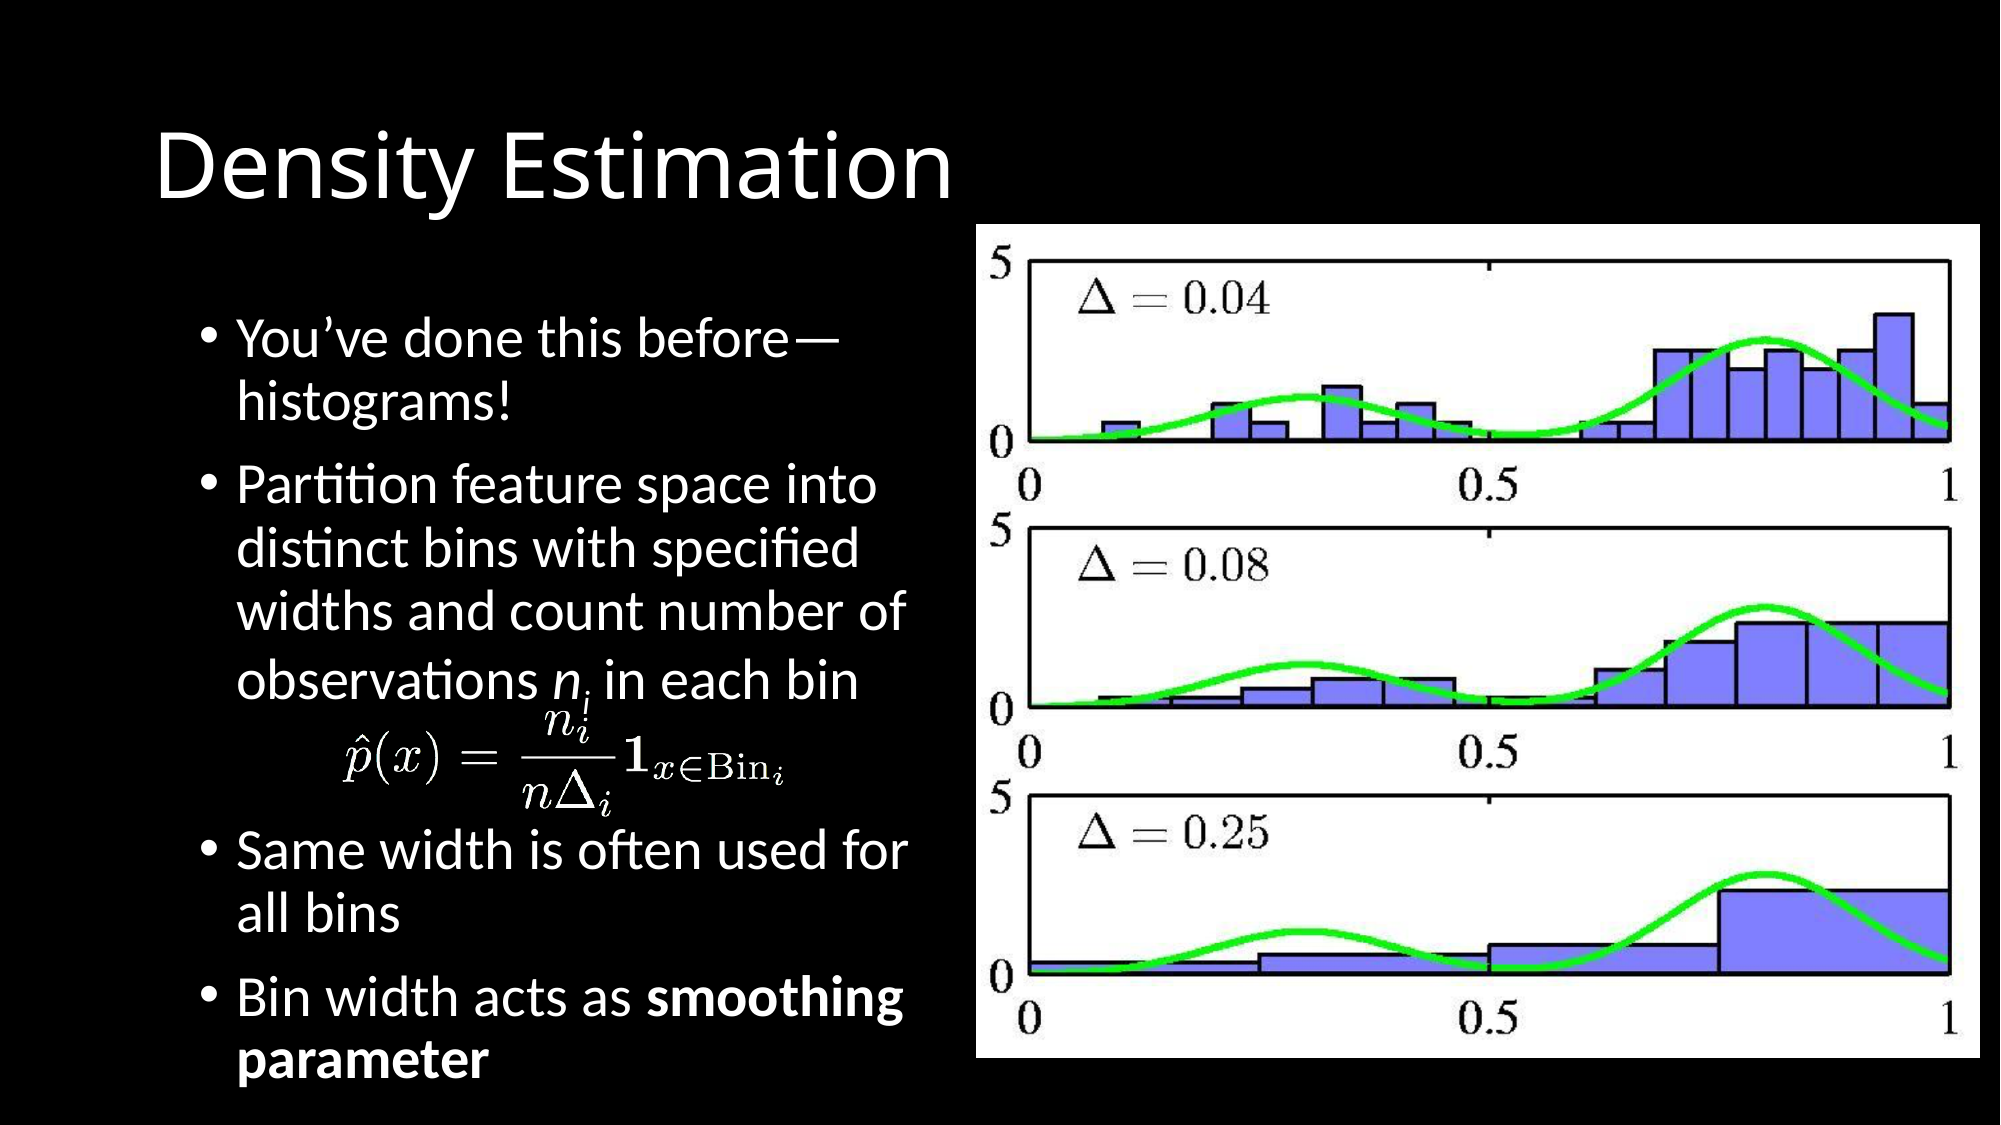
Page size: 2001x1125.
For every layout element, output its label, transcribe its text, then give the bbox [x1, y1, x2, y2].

title Density Estimation [137, 59, 1863, 278]
list You’ve done this before—histograms! Partition feature space into distinct bins with specified widths and count number of observations ni in each bin Same width is often used for all bins Bin width acts as smoothing parameter [183, 299, 977, 1125]
picture [342, 709, 784, 817]
picture [976, 224, 1980, 1058]
